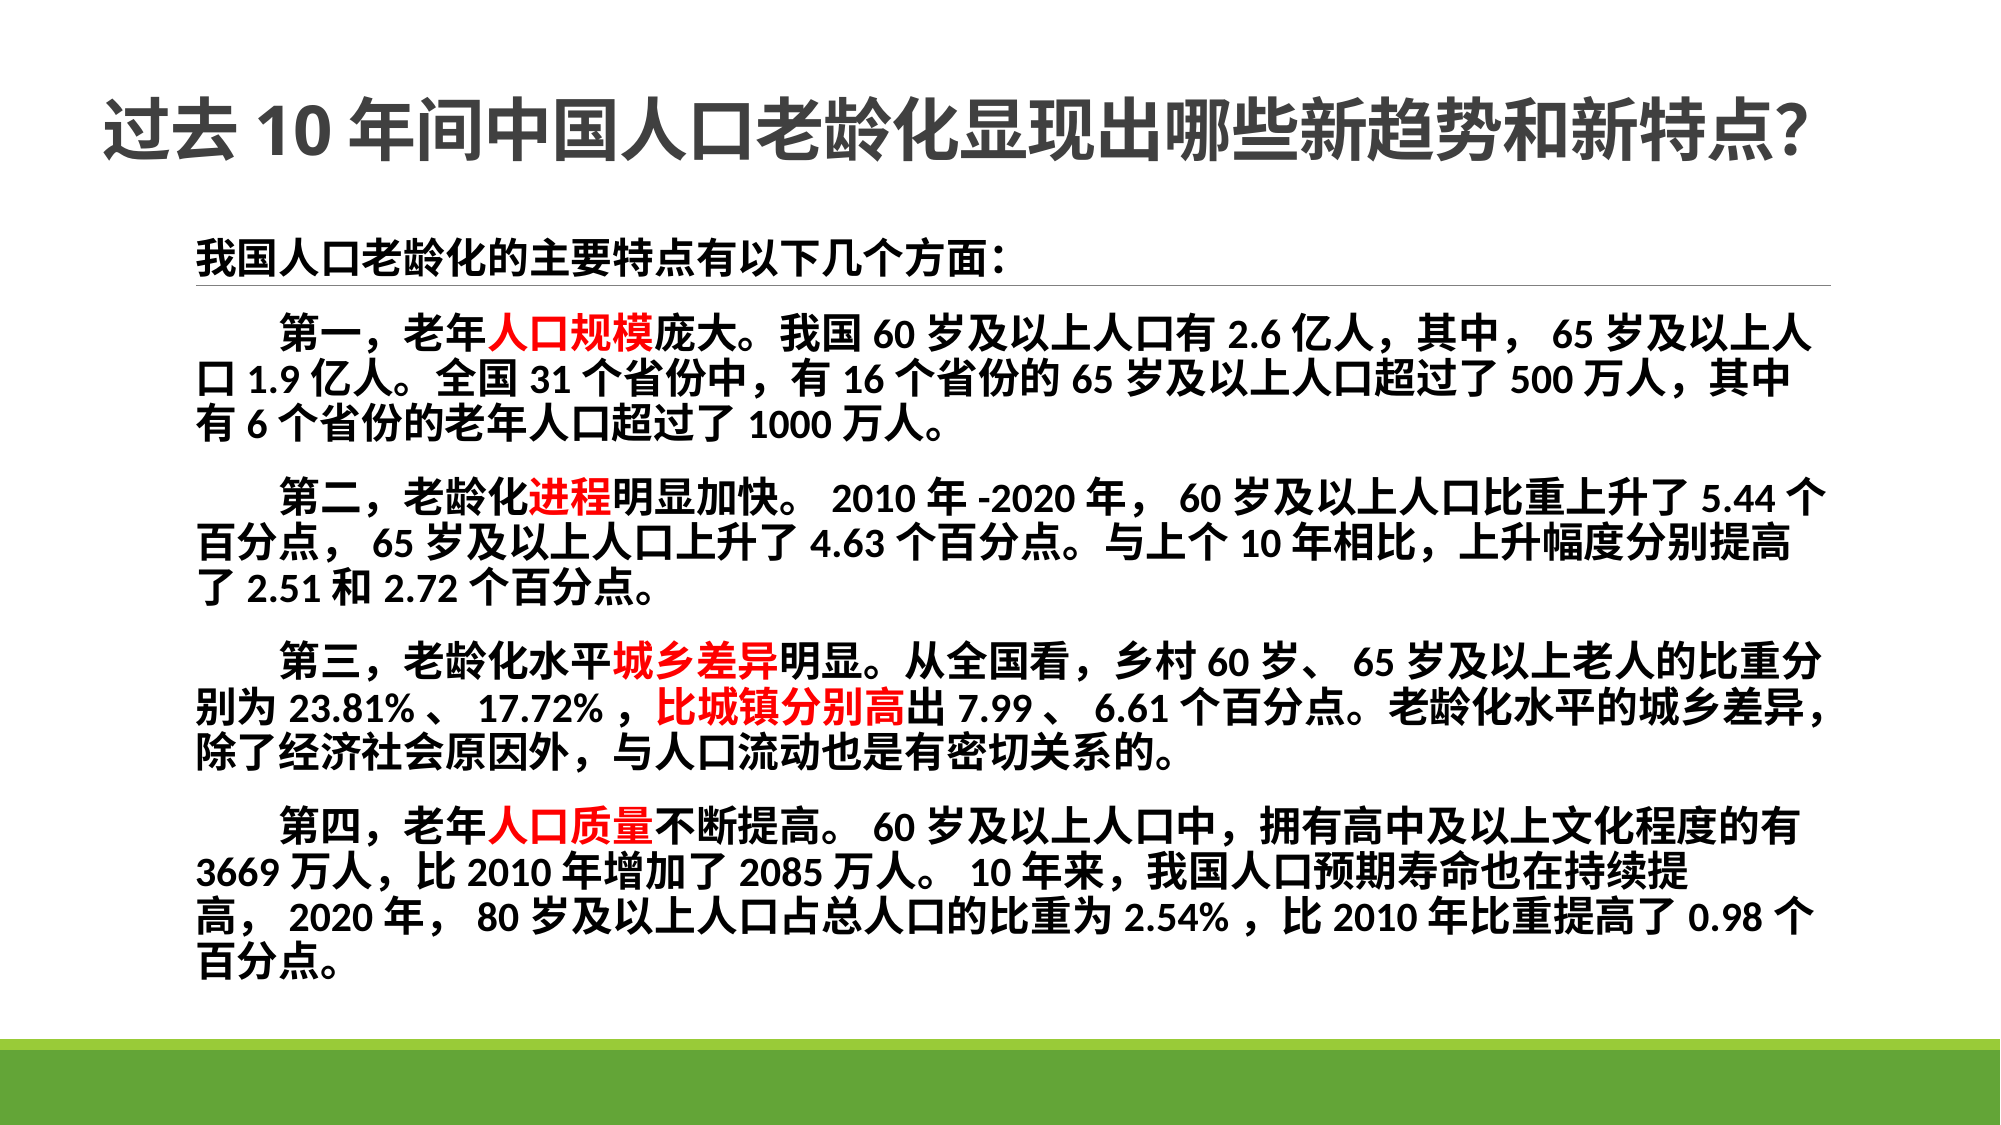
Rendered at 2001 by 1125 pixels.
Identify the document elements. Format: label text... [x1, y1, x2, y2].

list 我国人口老龄化的主要特点有以下几个方面： 第一，老年人口规模庞大。我国60岁及以上人口有2.6亿人，其中，65岁及以上人口1.9亿人。全国31个省份中，有16个省份的65岁及以上人口超过了500万人，其中有6个省份的老年人口超过了1000万人。 第二，老龄化进程明显加快。2010年-2020年，60岁及以上人口比重上升了5.44个百分点，65岁及以上人口上升了4.63个百分点。与上个10年相比，上升幅度分别提高了2.51和2.72个百分点。 第三，老龄化水平城乡差异明显。从全国看，乡村60岁、65岁及以上老人的比重分别为23.81%、17.72%，比城镇分别高出7.99、6.61个百分点。老龄化水平的城乡差异，除了经济社会原因外，与人口流动也是有密切关系的。 第四，老年人口质量不断提高。60岁及以上人口中，拥有高中及以上文化程度的有3669万人，比2010年增加了2085万人。10年来，我国人口预期寿命也在持续提高，2020年，80岁及以上人口占总人口的比重为2.54%，比2010年比重提高了0.98个百分点。 [180, 230, 1830, 1052]
title 过去10年间中国人口老龄化显现出哪些新趋势和新特点？ [87, 75, 1923, 177]
